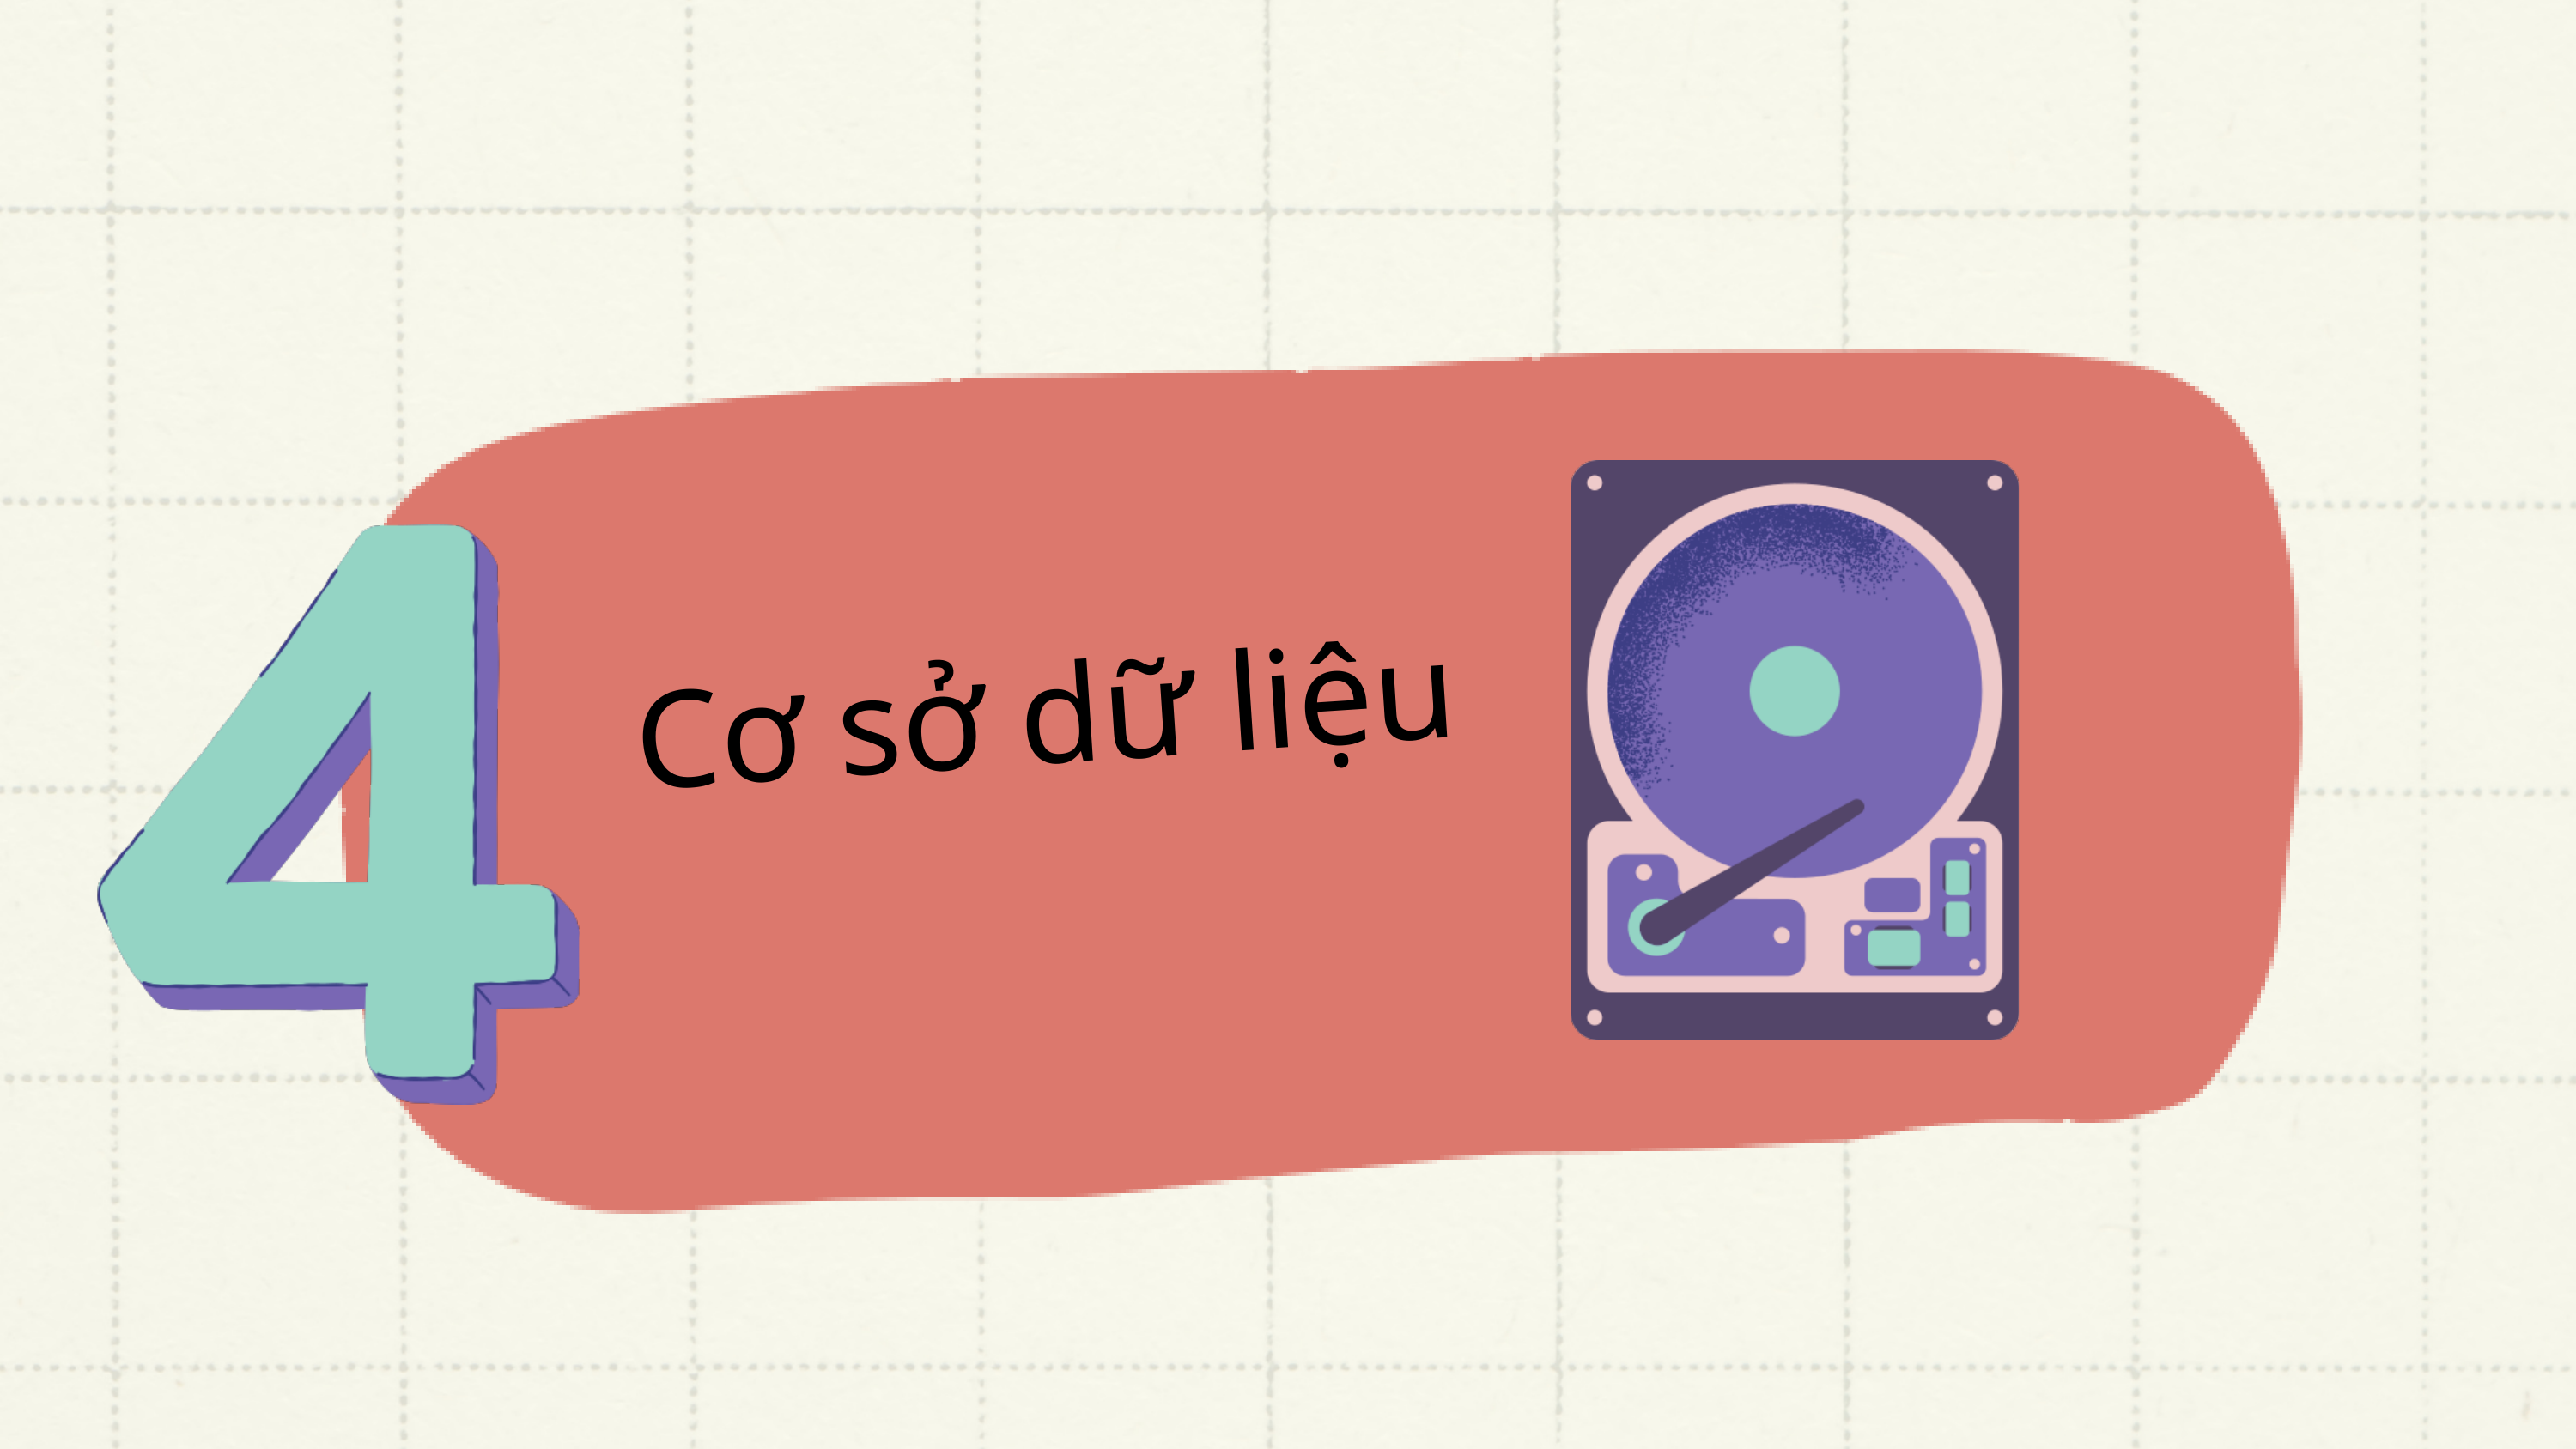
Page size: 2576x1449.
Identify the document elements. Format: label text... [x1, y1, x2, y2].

text_box [337, 349, 2303, 1218]
text_box Cơ sở dữ liệu [627, 571, 1518, 817]
text_box [0, 0, 2576, 1449]
text_box [1571, 460, 2020, 1040]
text_box [96, 524, 580, 1105]
